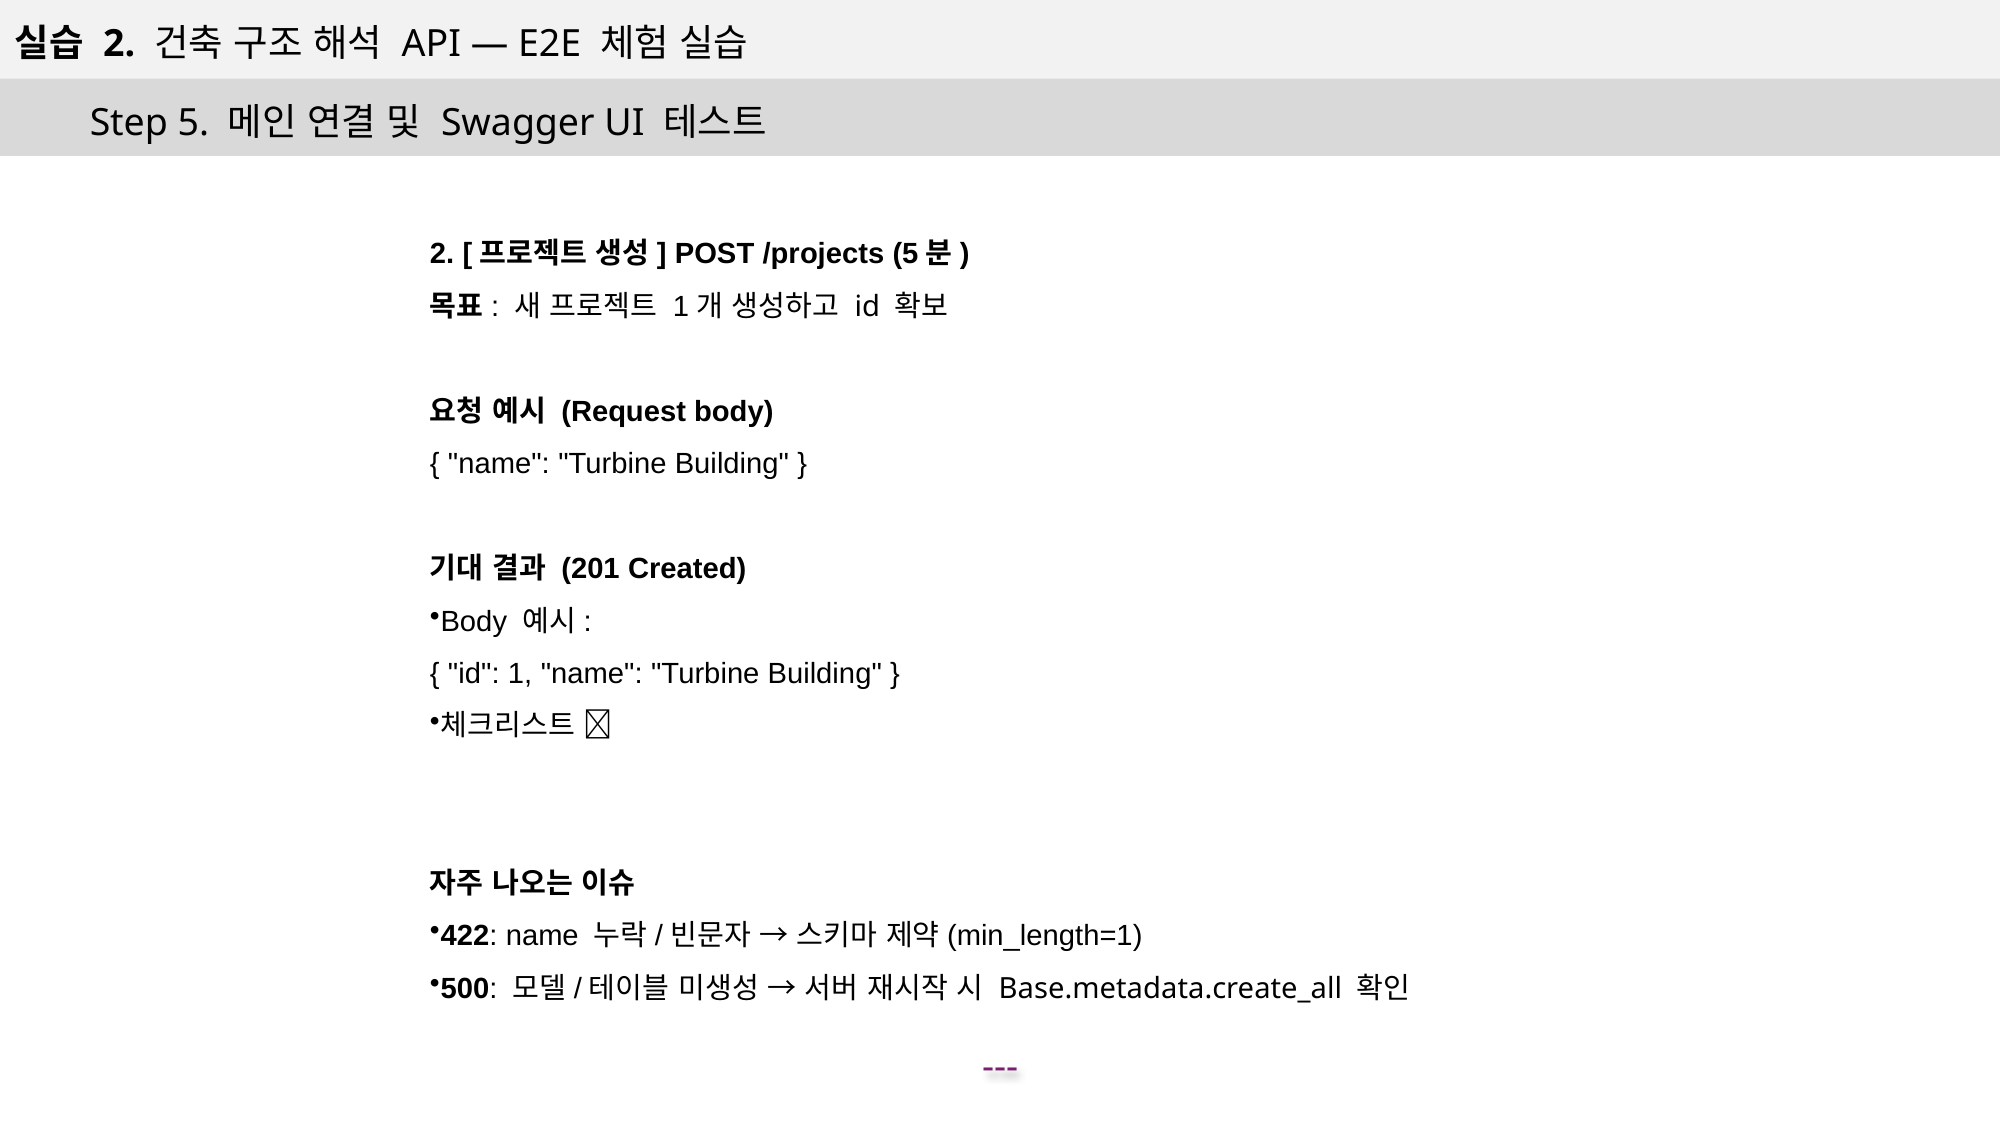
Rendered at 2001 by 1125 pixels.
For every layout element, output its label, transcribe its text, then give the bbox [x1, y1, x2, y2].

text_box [0, 0, 2000, 157]
text_box 2. [프로젝트 생성] POST /projects (5분) 목표: 새 프로젝트 1개 생성하고 id 확보 요청 예시 (Request body) { "name": "Turbine Building" } 기대 결과 (201 Created) Body 예시: { "id": 1, "name": "Turbine Building" } 체크리스트 ✅ 자주 나오는 이슈 422: name 누락/빈문자 → 스키마 제약(min_length=1) 500: 모델/테이블 미생성 → 서버 재시작 시 Base.metadata.create_all 확인 [415, 209, 1720, 1064]
text_box --- [0, 1034, 2000, 1095]
